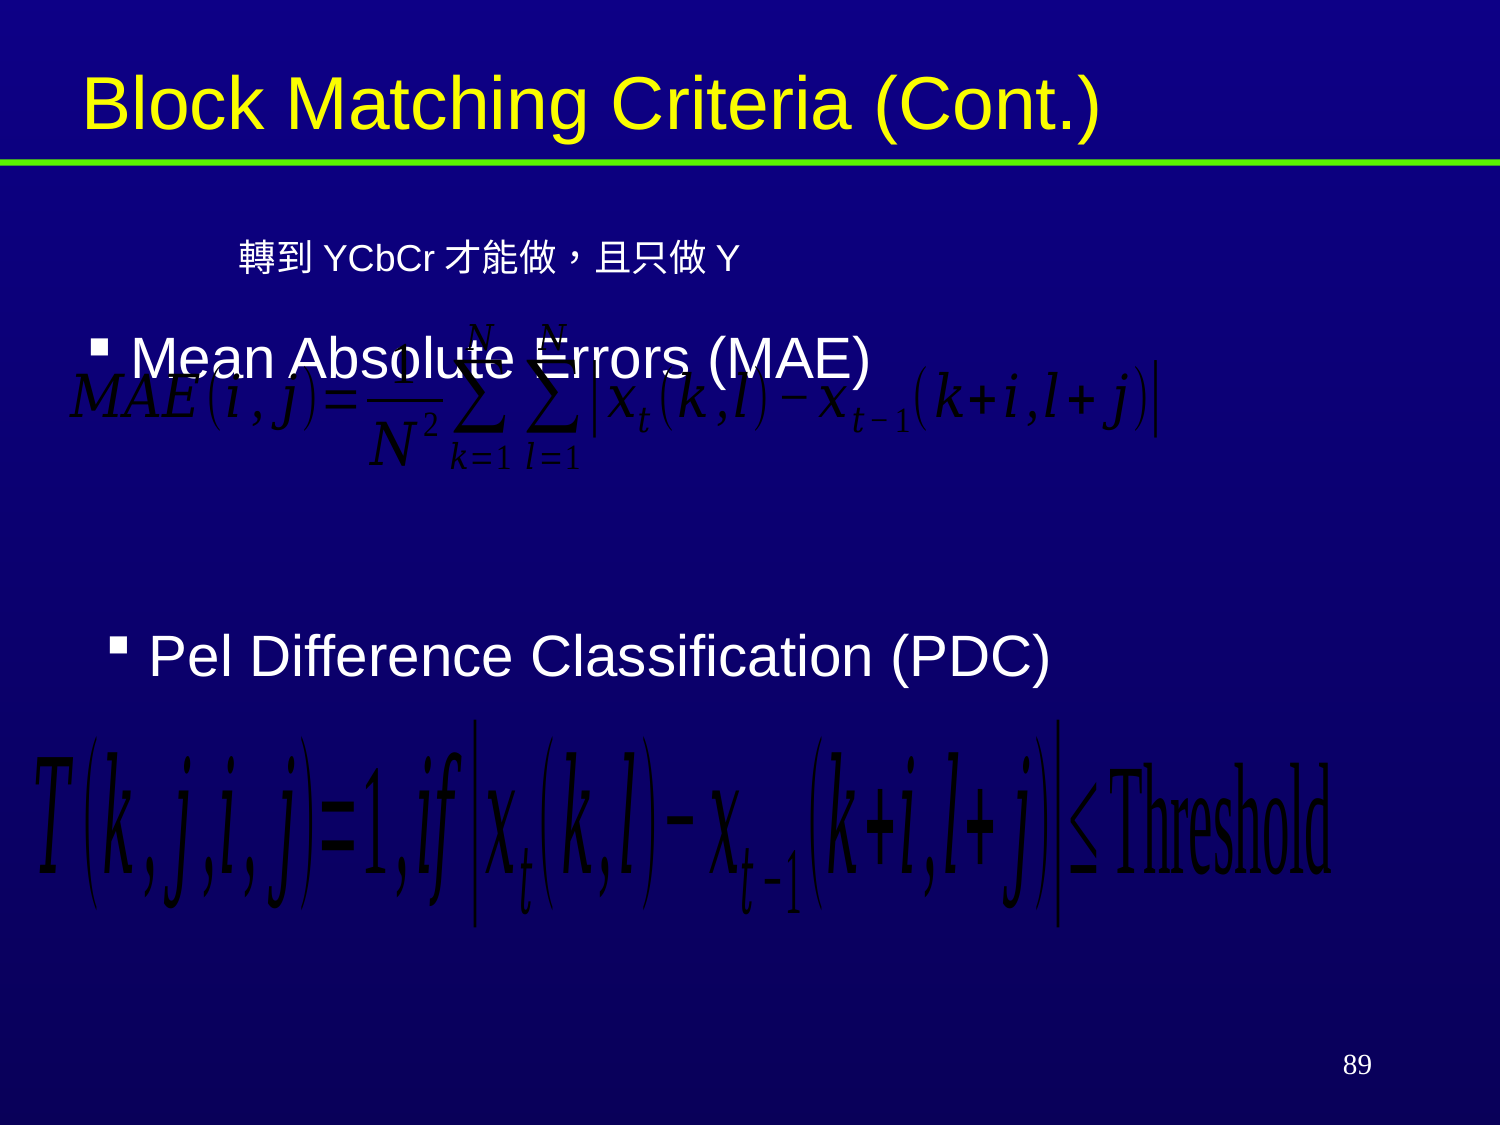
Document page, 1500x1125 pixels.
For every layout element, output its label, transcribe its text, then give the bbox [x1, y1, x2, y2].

text_box 轉到YCbCr才能做，且只做Y [224, 227, 802, 287]
text_box Pel Difference Classification (PDC) [90, 610, 1068, 695]
slide_number 89 [1074, 1024, 1388, 1101]
text_box Mean Absolute Errors (MAE) [72, 312, 888, 398]
text_box Block Matching Criteria (Cont.) [66, 46, 1119, 152]
